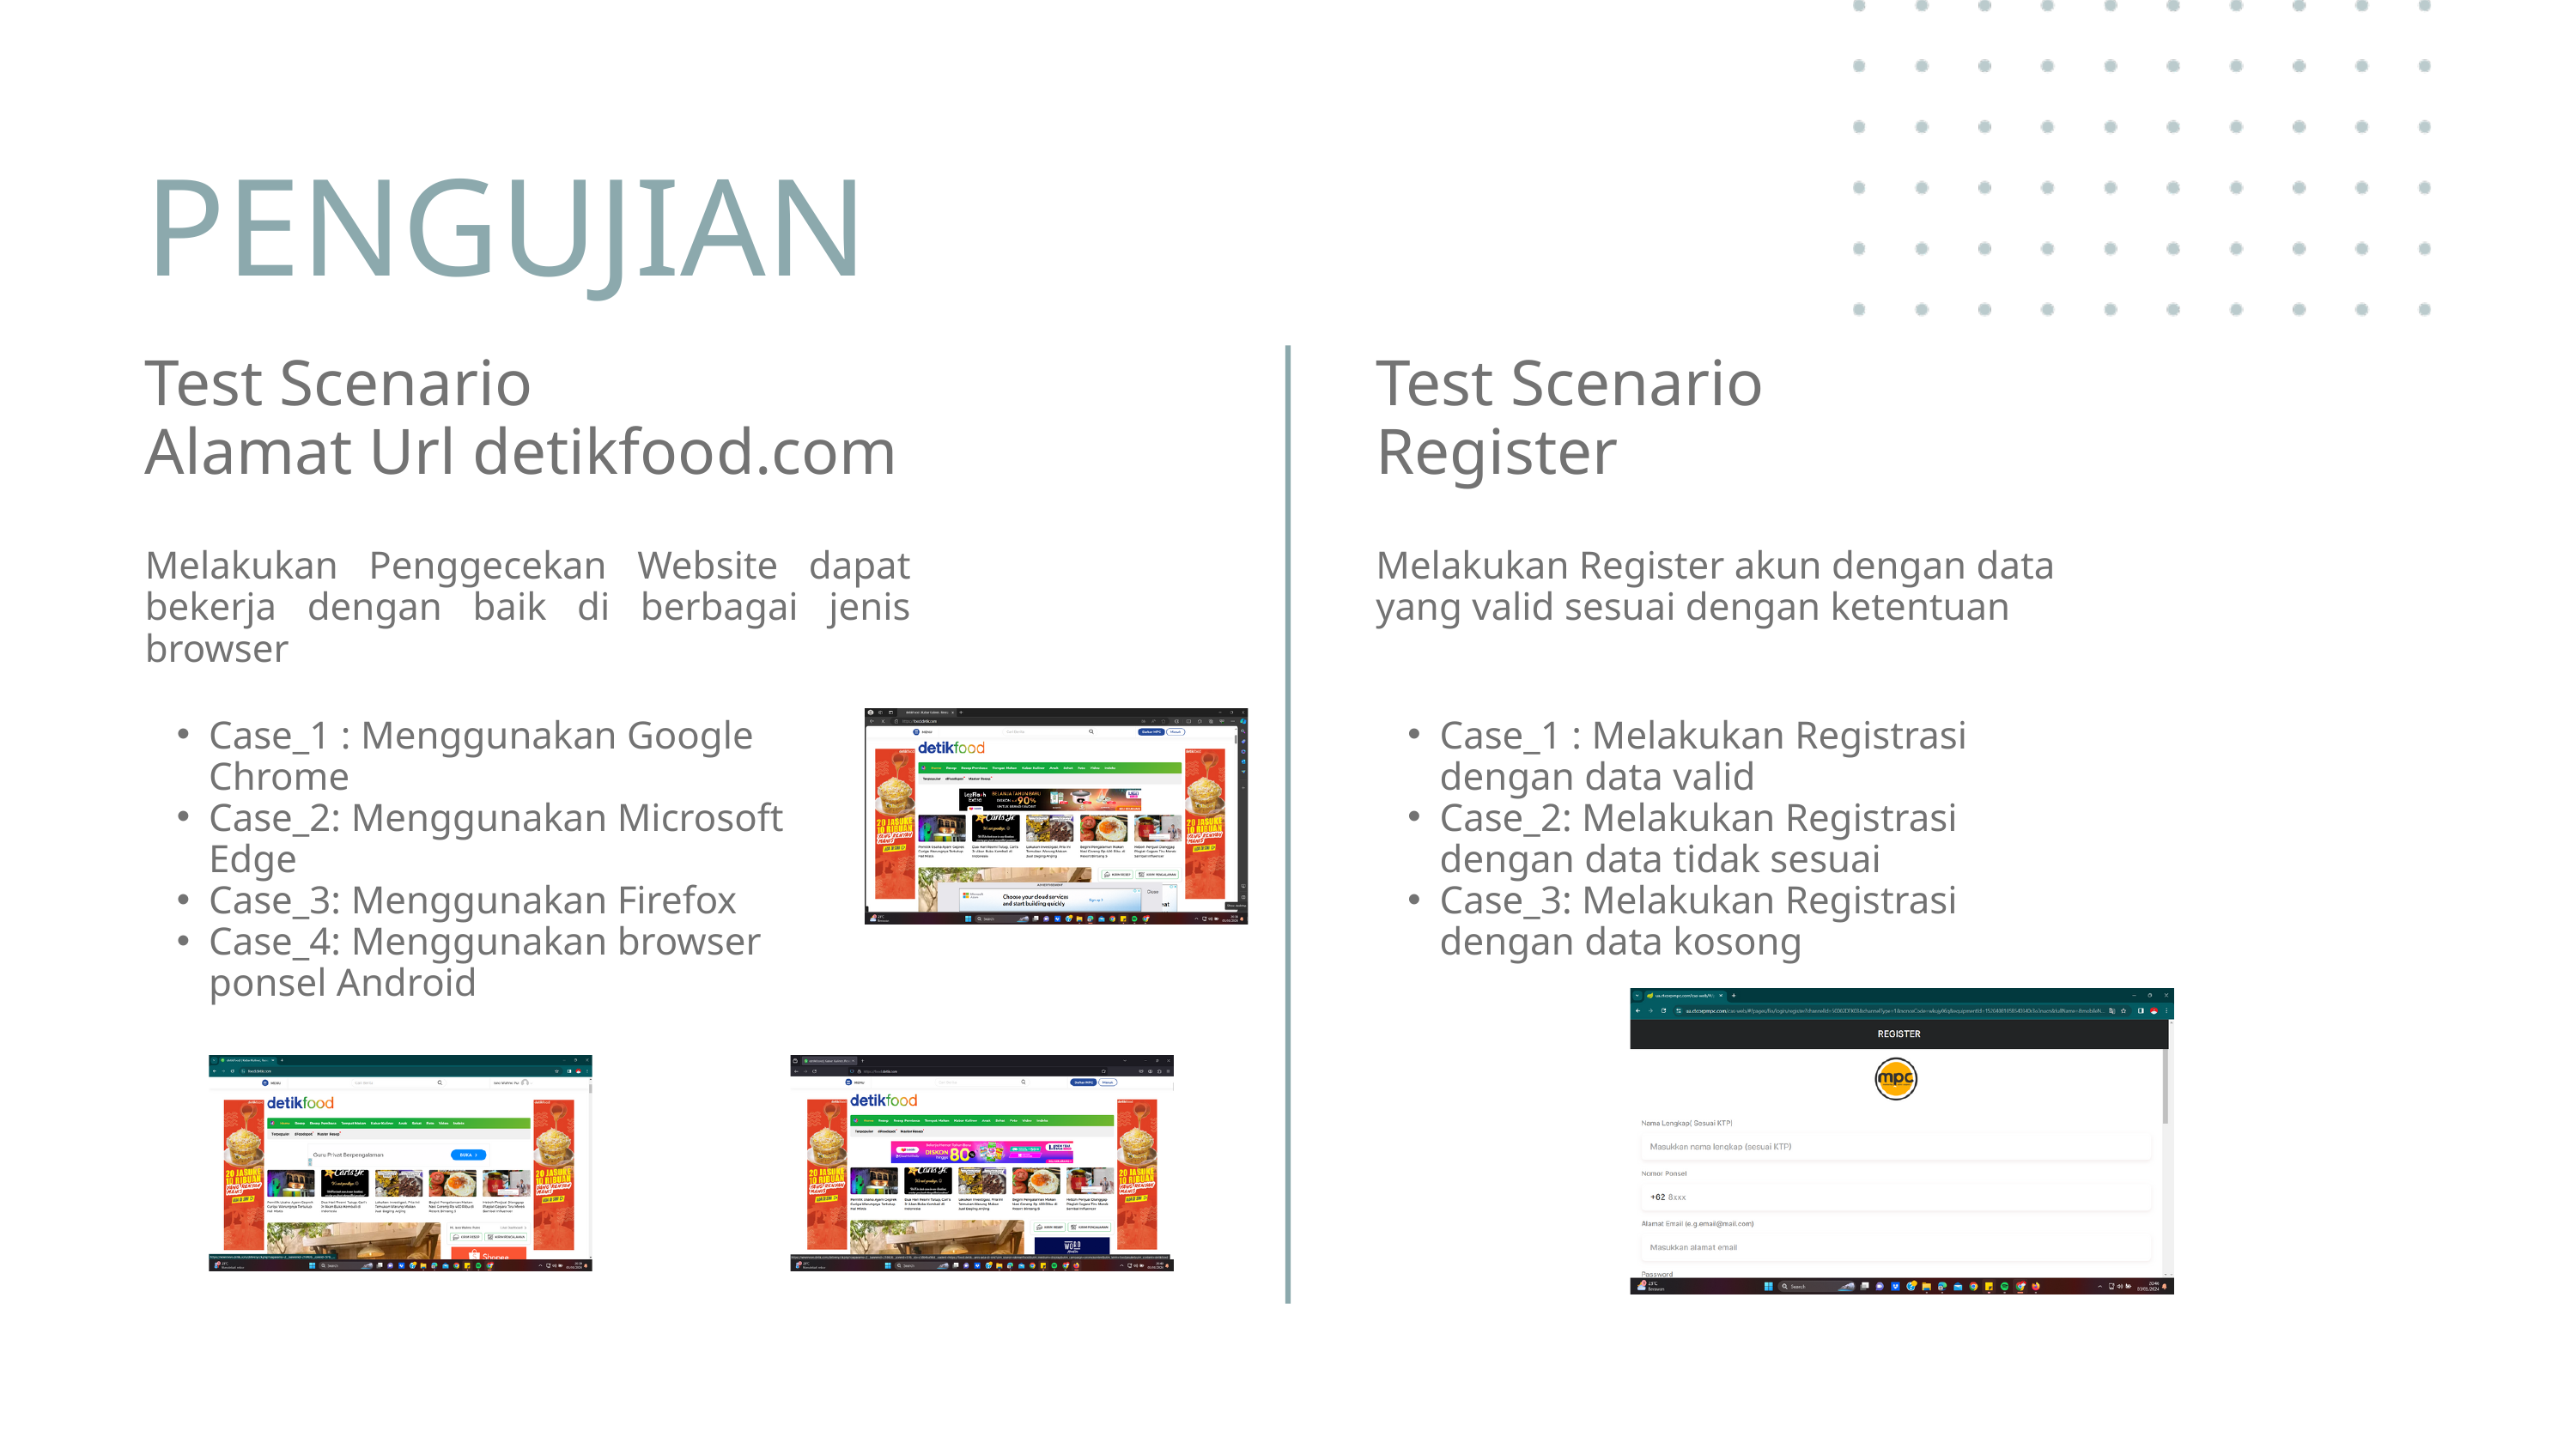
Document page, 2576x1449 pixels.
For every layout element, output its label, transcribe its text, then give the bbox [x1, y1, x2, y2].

text_box [209, 1055, 592, 1271]
text_box [865, 708, 1249, 925]
text_box PENGUJIAN [144, 155, 1437, 304]
text_box [1853, 0, 2432, 317]
text_box Case_1 : Melakukan Registrasi dengan data valid Case_2: Melakukan Registrasi dengan data tidak sesuai Case_3: Melakukan Registrasi dengan data kosong [1376, 714, 2059, 963]
text_box [1630, 988, 2174, 1294]
text_box [790, 1055, 1174, 1271]
text_box Case_1 : Menggunakan Google Chrome Case_2: Menggunakan Microsoft Edge Case_3: Menggunakan Firefox Case_4: Menggunakan browser ponsel Android [144, 714, 828, 1004]
text_box Test Scenario Alamat Url detikfood.com [144, 349, 912, 488]
text_box Melakukan Register akun dengan data yang valid sesuai dengan ketentuan [1376, 545, 2142, 628]
text_box Melakukan Penggecekan Website dapat bekerja dengan baik di berbagai jenis browser [144, 545, 912, 711]
text_box Test Scenario Register [1376, 349, 2142, 488]
